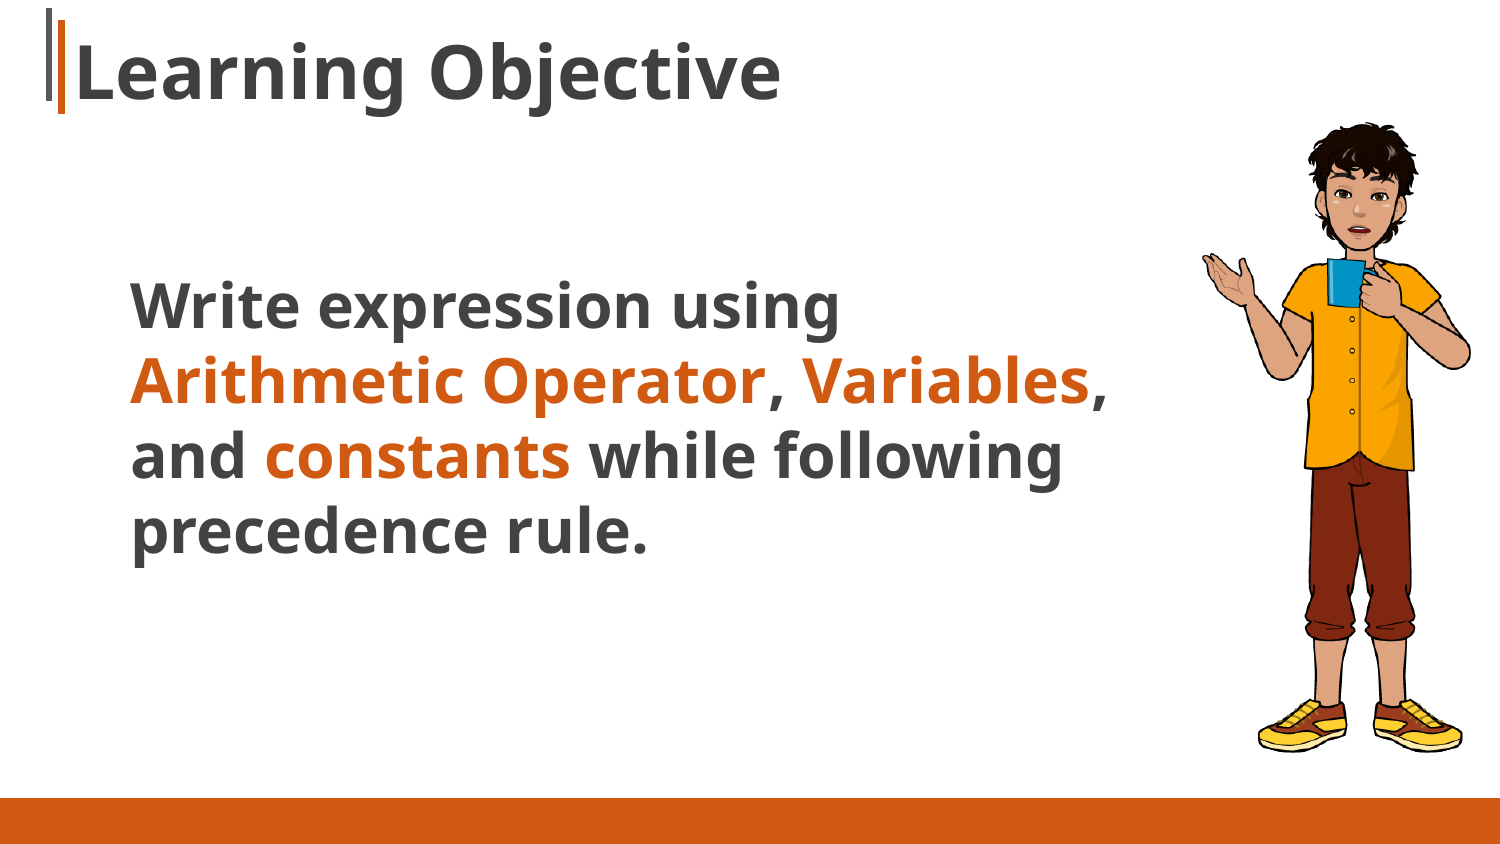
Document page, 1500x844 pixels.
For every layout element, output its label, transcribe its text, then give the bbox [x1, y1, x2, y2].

text_box [0, 798, 1500, 844]
picture [1190, 117, 1486, 756]
subtitle Write expression using Arithmetic Operator, Variables, and constants while following precedence rule. [115, 250, 1185, 603]
title Learning Objective [0, 0, 1500, 130]
